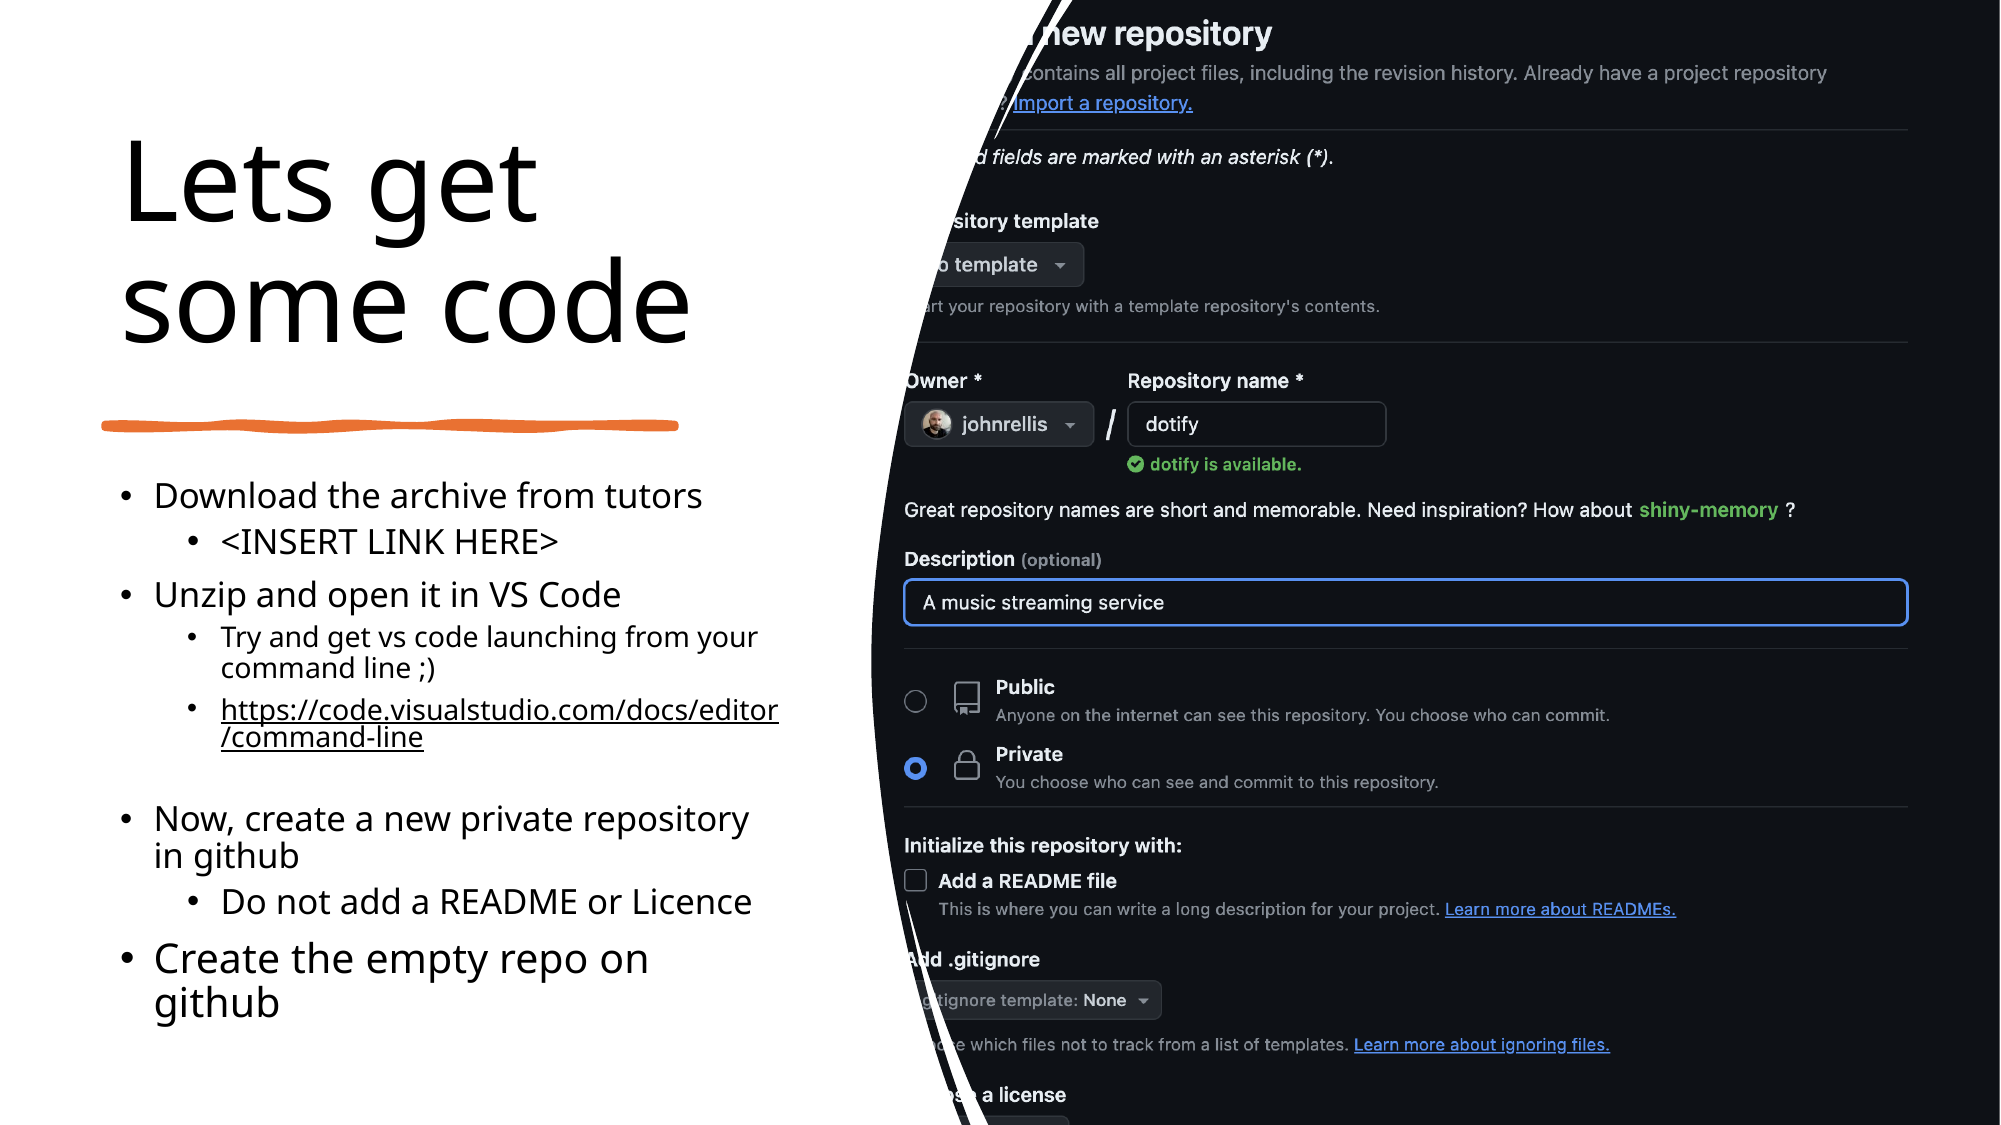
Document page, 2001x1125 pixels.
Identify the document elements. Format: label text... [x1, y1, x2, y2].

text_box [0, 0, 870, 1125]
text_box [103, 420, 677, 432]
picture [870, 0, 2000, 1125]
title Lets get some code [105, 53, 822, 375]
list Download the archive from tutors <INSERT LINK HERE> Unzip and open it in VS Code Try and get vs code launching from your command line ;) https://code.visualstudio.com/docs/editor/command-line Now, create a new private repository in github Do not add a README or Licence Create the empty repo on github [105, 471, 802, 1016]
